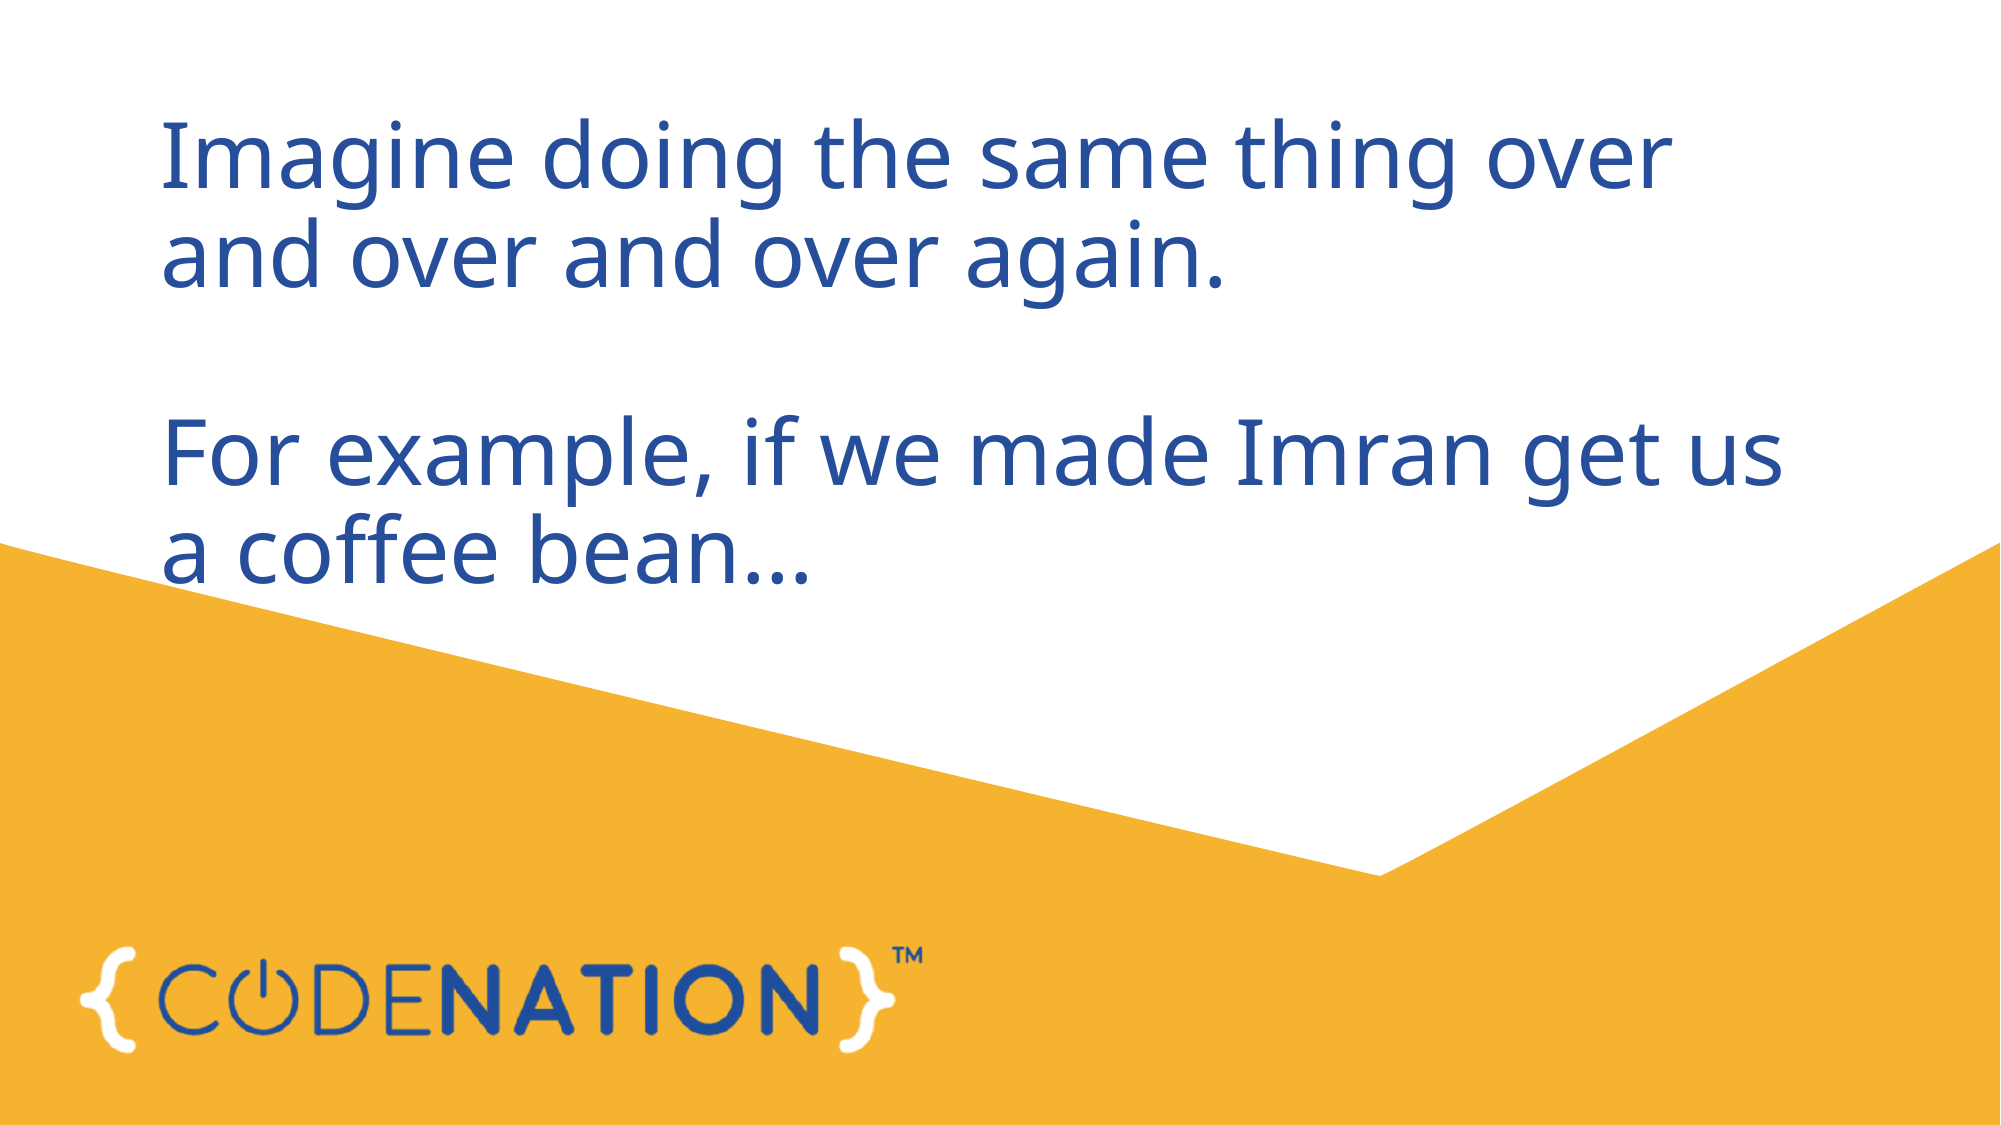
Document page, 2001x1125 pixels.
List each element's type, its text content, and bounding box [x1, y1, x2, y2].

picture [50, 923, 953, 1072]
title Imagine doing the same thing over and over and over again. For example, if we made Imran get us a coffee bean… [145, 101, 1804, 253]
